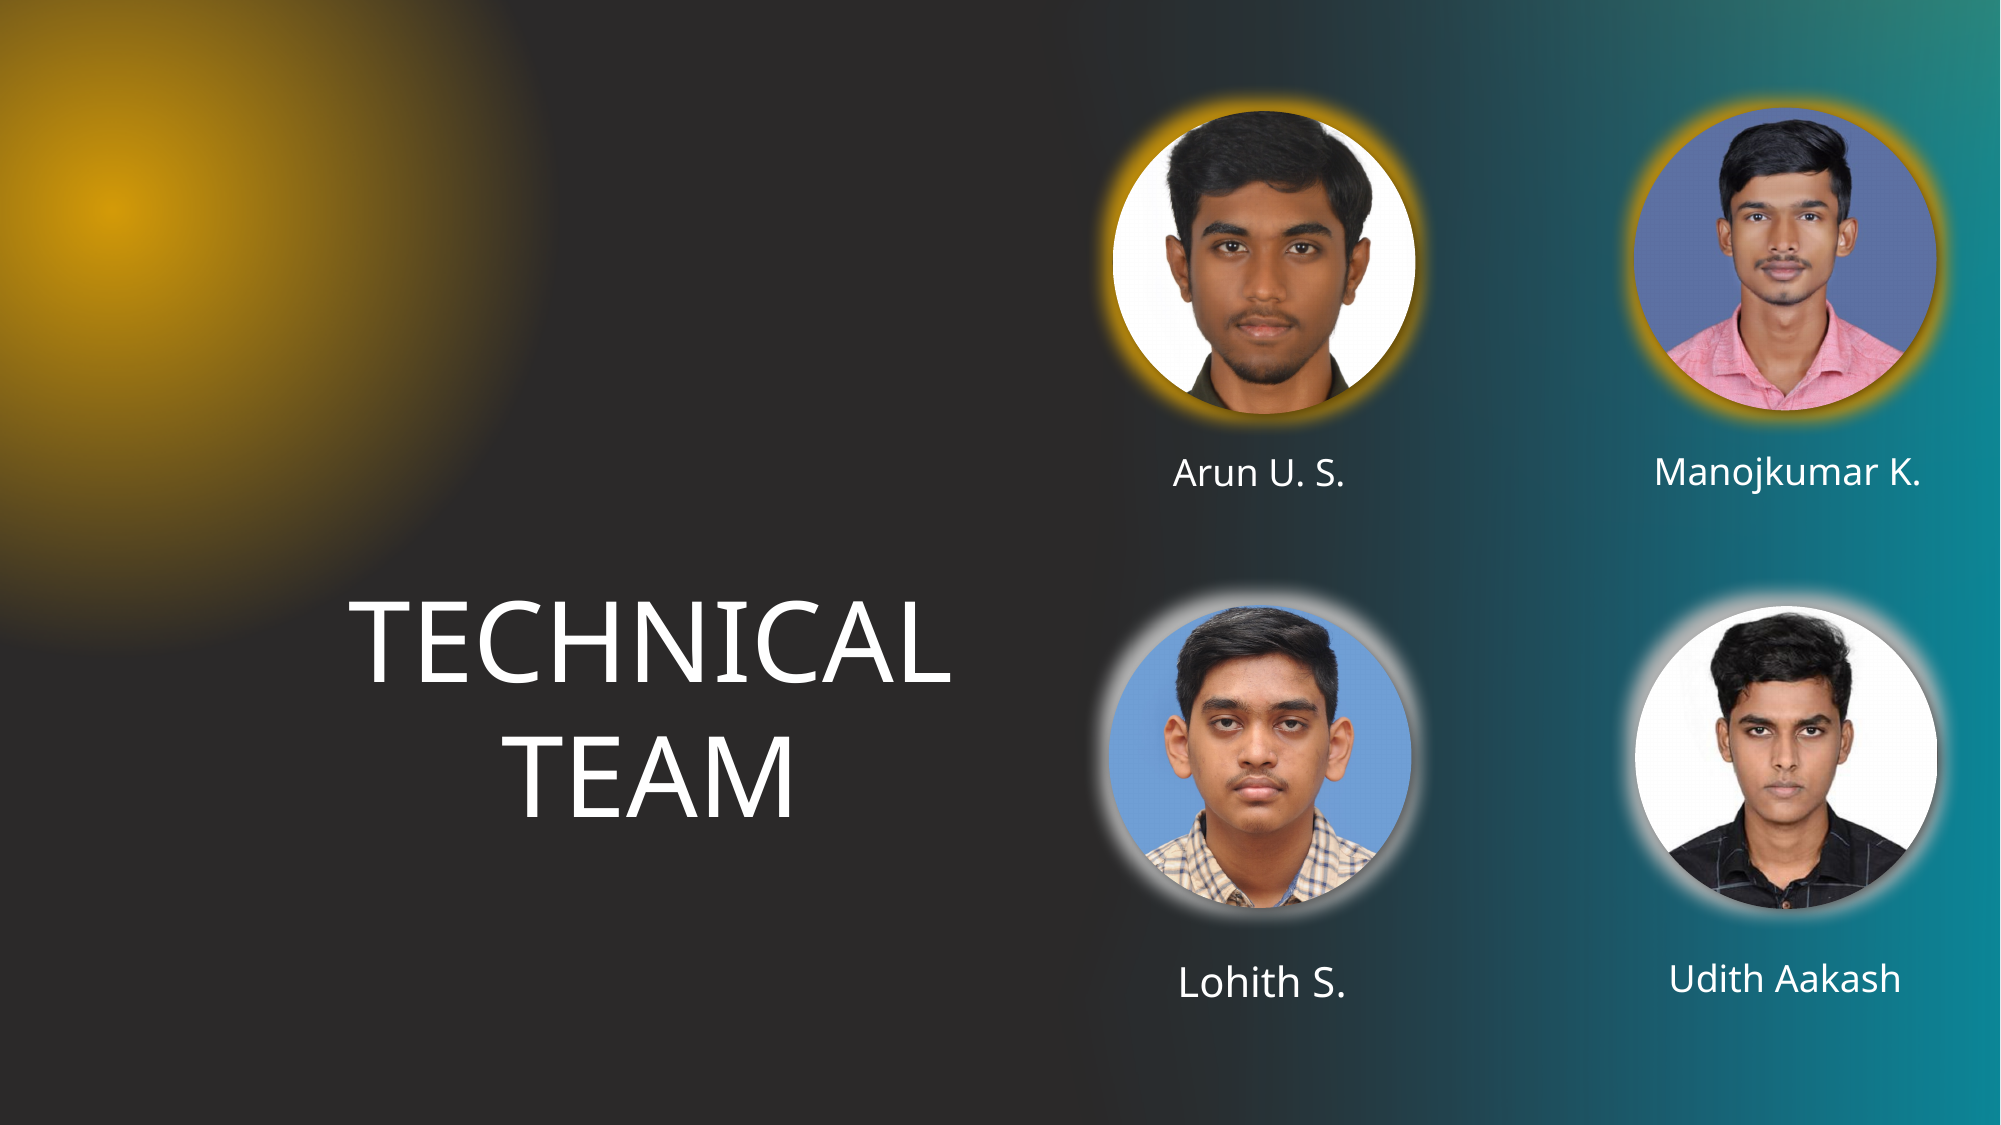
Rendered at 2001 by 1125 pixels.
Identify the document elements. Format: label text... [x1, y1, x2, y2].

text_box Manojkumar K. [1638, 440, 1979, 501]
text_box TECHNICAL TEAM [333, 562, 969, 848]
picture [0, 0, 2001, 1125]
text_box Lohith S. [1162, 948, 1362, 1014]
text_box Udith Aakash [1615, 948, 1955, 1008]
text_box Arun U. S. [1089, 441, 1429, 501]
